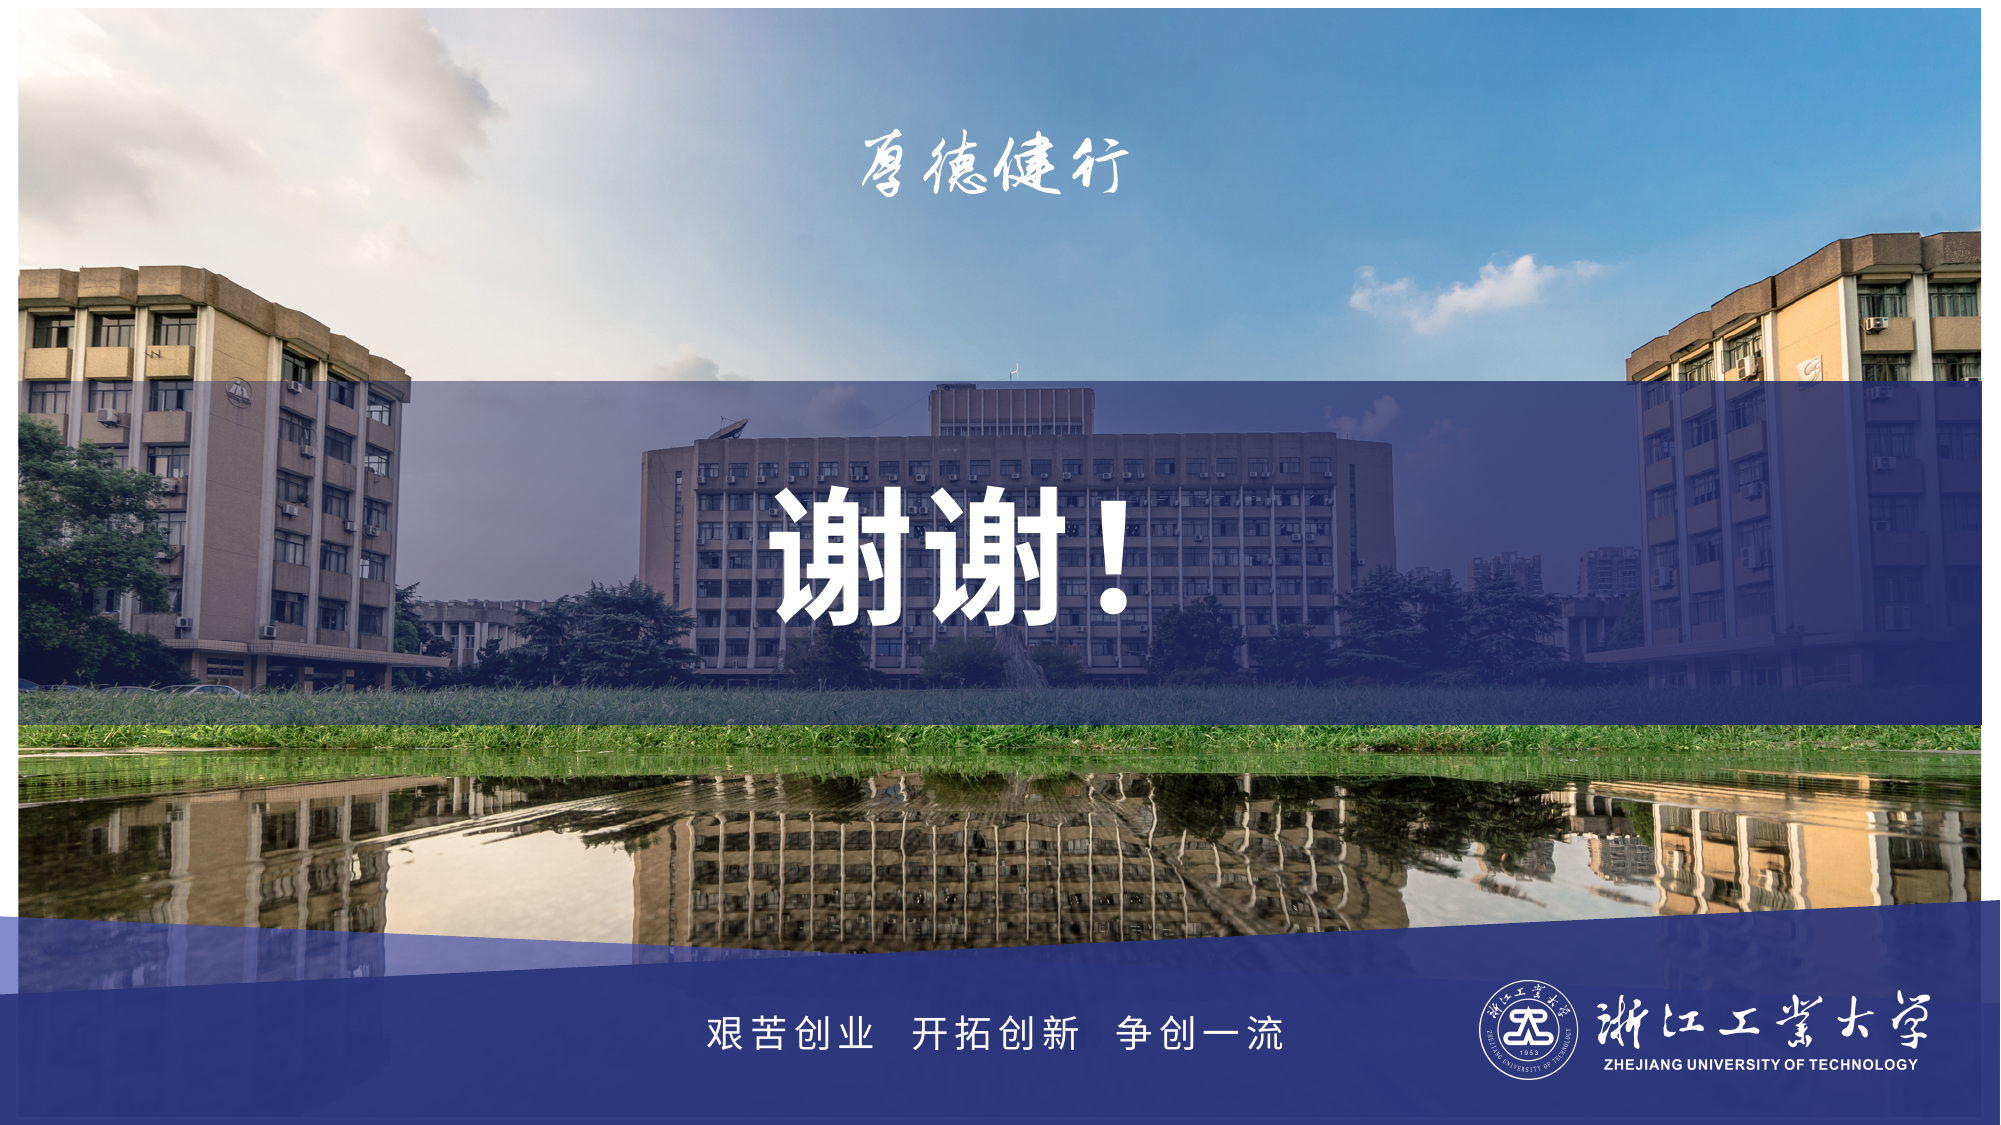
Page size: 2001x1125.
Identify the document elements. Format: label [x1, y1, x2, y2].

text_box [0, 899, 2000, 1125]
text_box [0, 915, 18, 993]
picture [0, 0, 2001, 1125]
